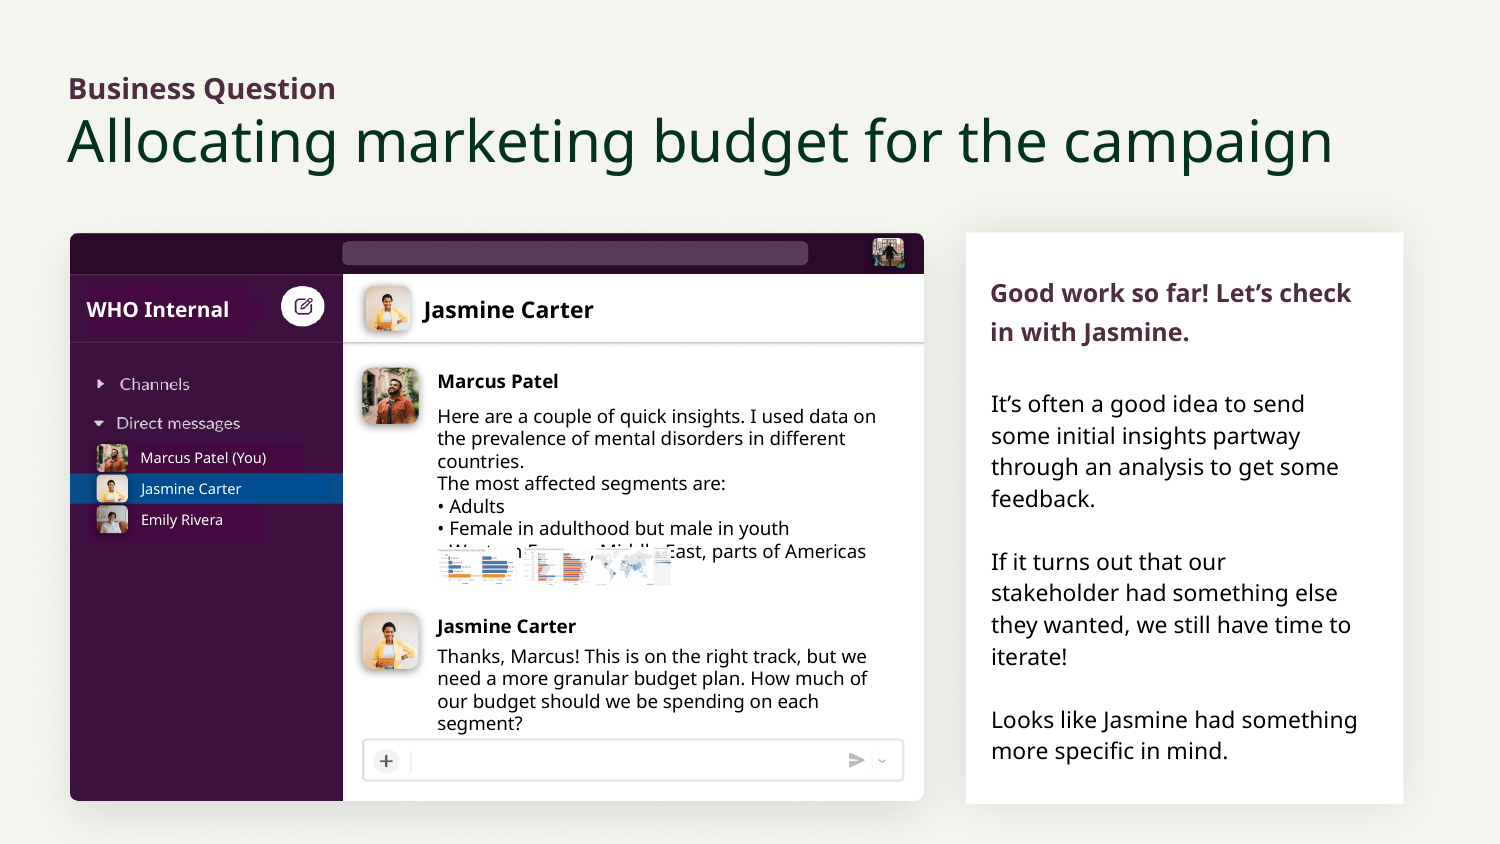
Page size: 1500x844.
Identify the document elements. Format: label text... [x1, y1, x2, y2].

text_box Allocating marketing budget for the campaign [67, 104, 1493, 215]
text_box It’s often a good idea to send some initial insights partway through an analysis to get some feedback. If it turns out that our stakeholder had something else they wanted, we still have time to iterate! Looks like Jasmine had something more specific in mind. [1000, 385, 1361, 765]
text_box Good work so far! Let’s check in with Jasmine. [1000, 268, 1382, 342]
text_box [1000, 232, 1404, 805]
picture [0, 166, 996, 844]
text_box Business Question [67, 60, 677, 111]
